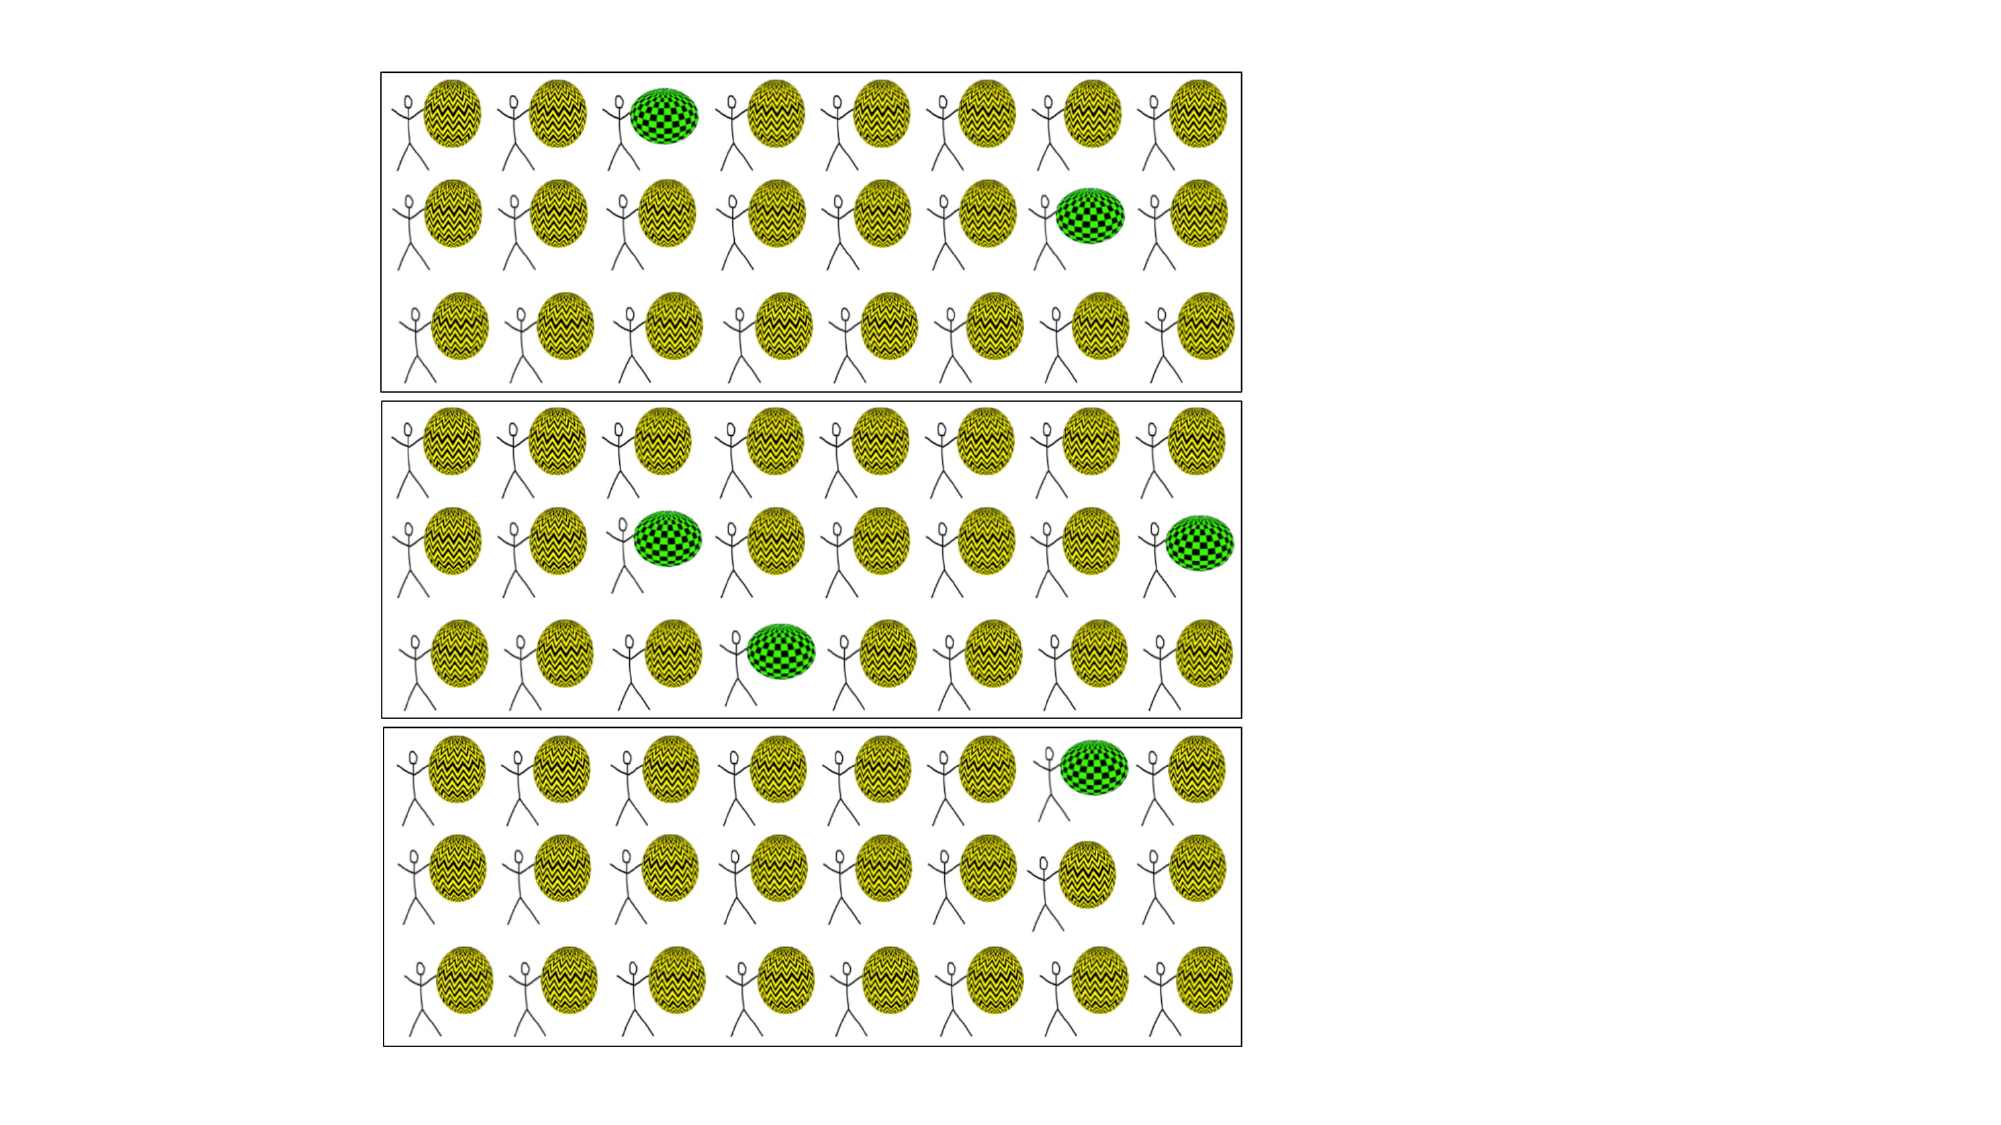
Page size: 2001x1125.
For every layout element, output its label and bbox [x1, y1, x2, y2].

picture [271, 0, 1261, 1125]
